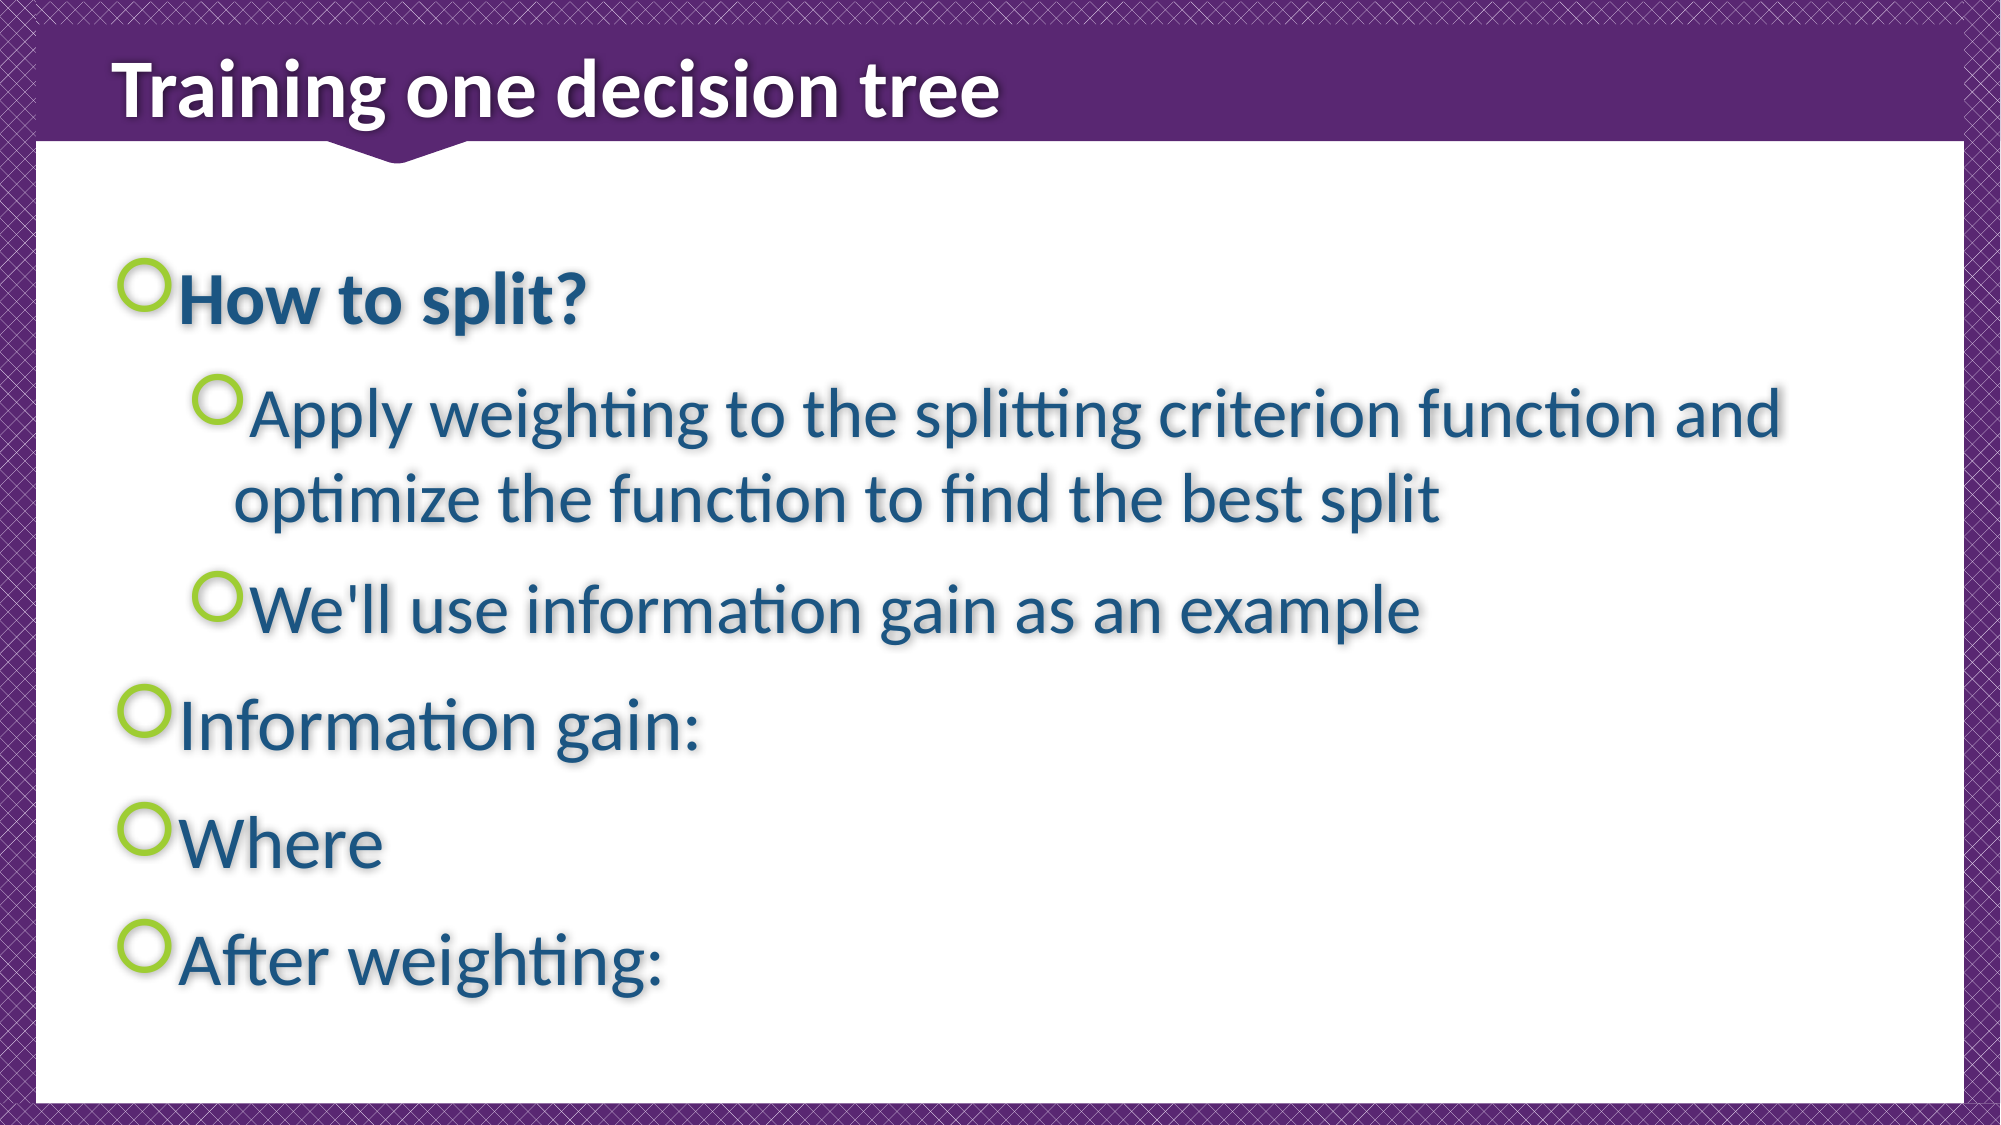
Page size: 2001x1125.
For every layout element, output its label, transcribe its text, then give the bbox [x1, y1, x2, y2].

title Training one decision tree [96, 25, 1886, 142]
